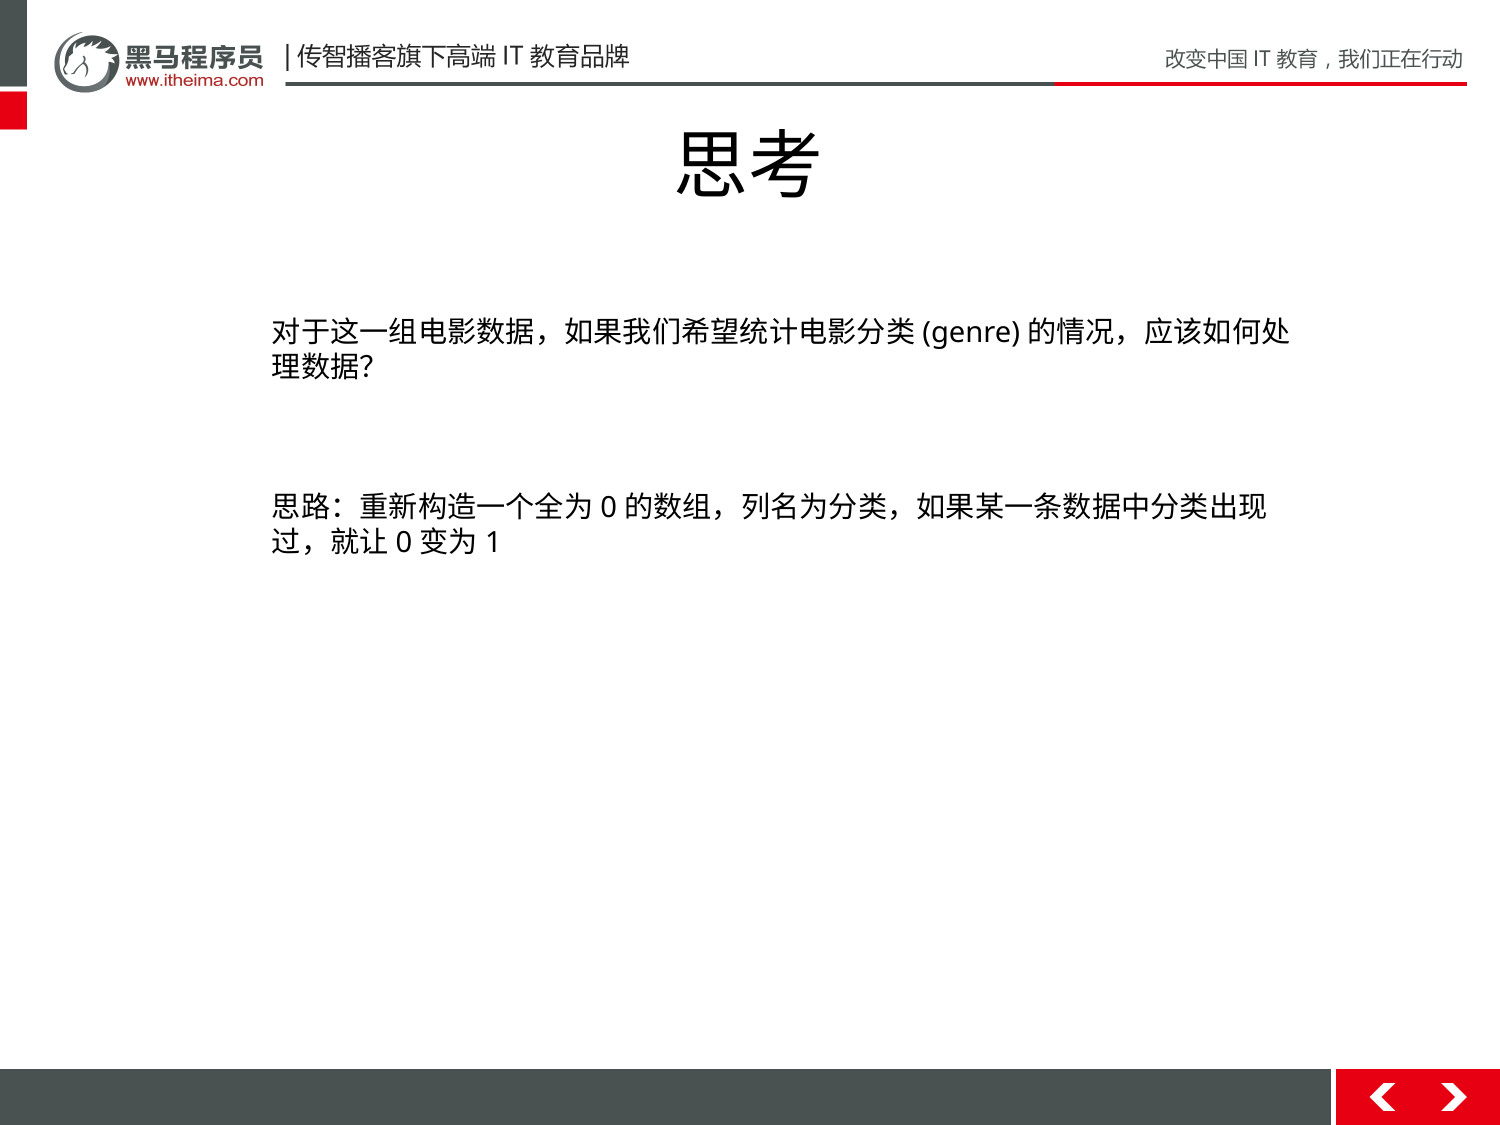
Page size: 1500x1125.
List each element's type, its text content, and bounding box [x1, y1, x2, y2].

picture [0, 0, 1500, 1125]
text_box 对于这一组电影数据，如果我们希望统计电影分类(genre)的情况，应该如何处理数据？ 思路：重新构造一个全为0的数组，列名为分类，如果某一条数据中分类出现过，就让0变为1 [257, 306, 1312, 566]
title 思考 [81, 97, 1416, 216]
